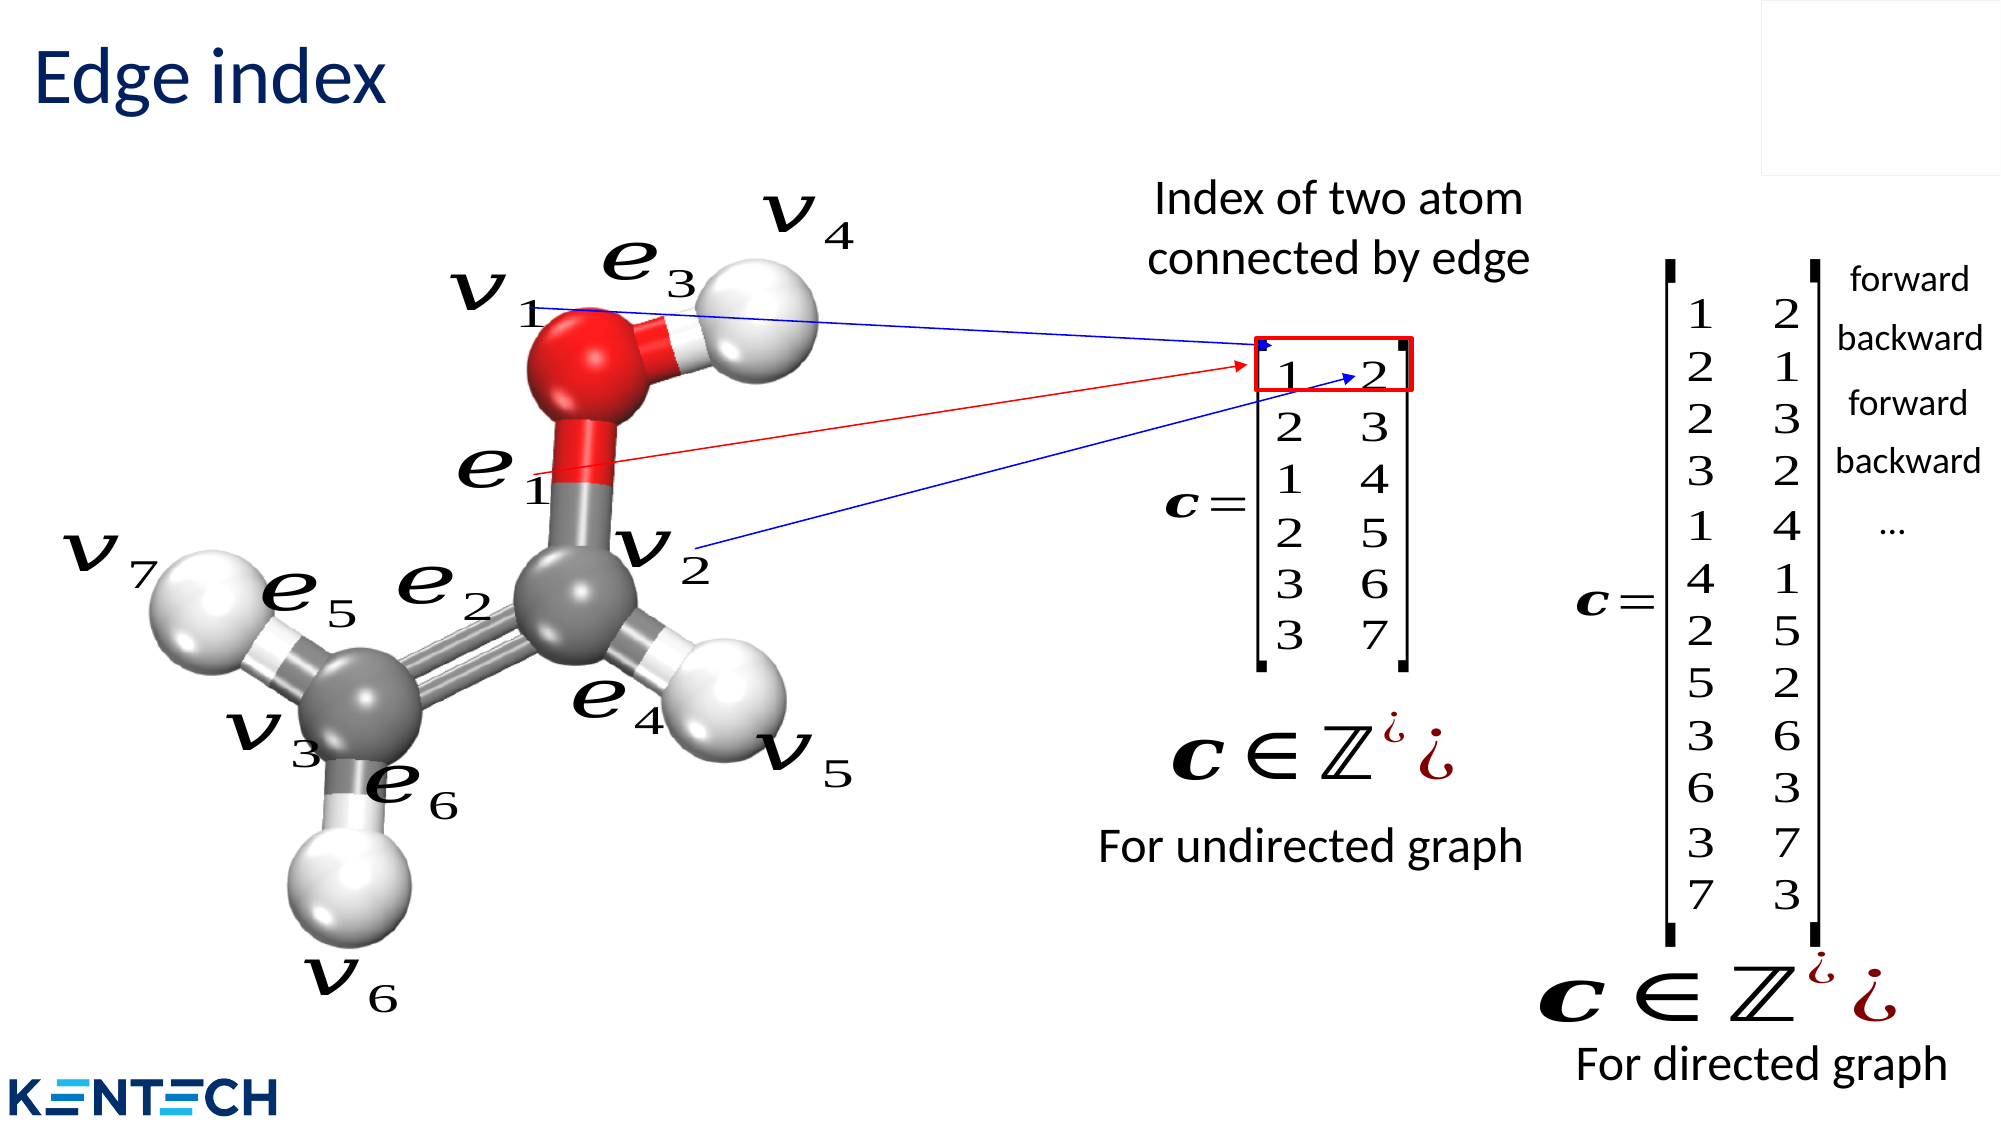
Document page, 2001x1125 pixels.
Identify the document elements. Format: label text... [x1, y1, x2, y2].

text_box forward [1833, 370, 1984, 431]
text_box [694, 375, 1356, 550]
text_box For undirected graph [1083, 805, 1539, 880]
title Edge index [18, 14, 1563, 128]
text_box [1254, 336, 1414, 392]
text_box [529, 307, 1273, 346]
text_box Index of two atom connected by edge [1105, 157, 1573, 292]
picture [7, 1075, 283, 1119]
text_box backward [1822, 305, 1999, 366]
text_box For directed graph [1560, 1023, 1964, 1098]
text_box backward [1820, 429, 1998, 489]
picture [109, 240, 861, 968]
text_box forward [1835, 246, 1986, 307]
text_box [533, 364, 1248, 475]
text_box … [1864, 490, 1921, 550]
